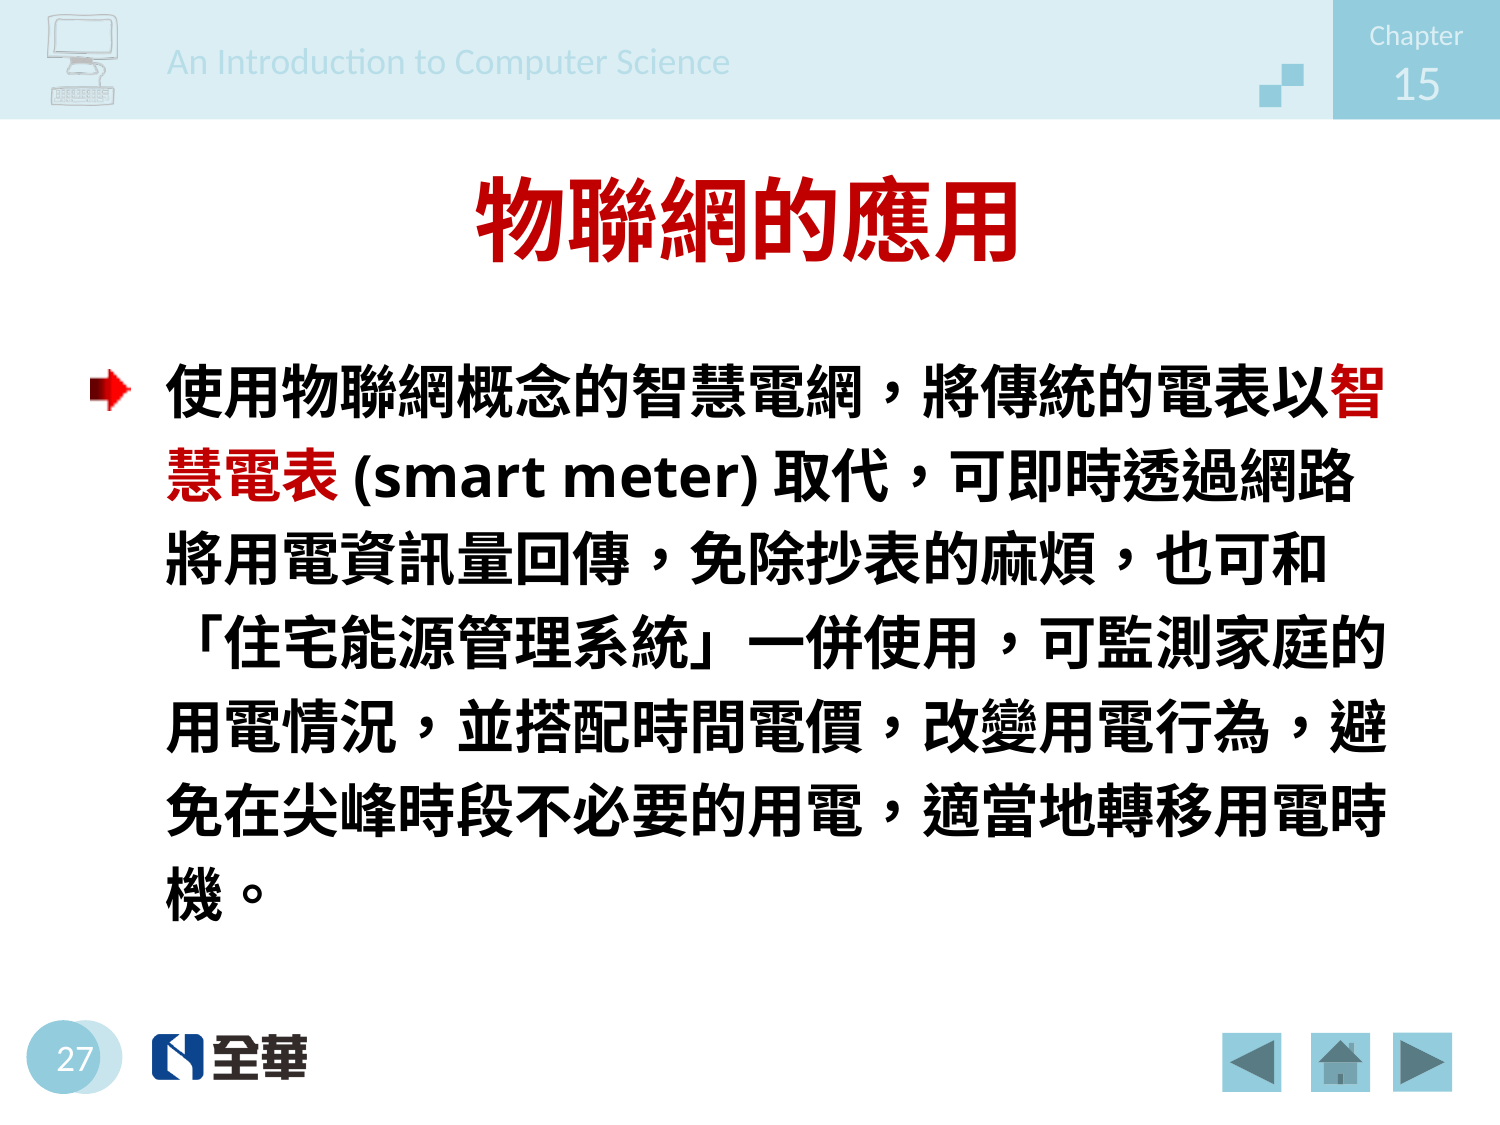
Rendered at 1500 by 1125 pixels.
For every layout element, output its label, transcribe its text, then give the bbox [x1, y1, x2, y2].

title 物聯網的應用 [75, 138, 1425, 297]
list 使用物聯網概念的智慧電網，將傳統的電表以智慧電表(smart meter)取代，可即時透過網路將用電資訊量回傳，免除抄表的麻煩，也可和「住宅能源管理系統」一併使用，可監測家庭的用電情況，並搭配時間電價，改變用電行為，避免在尖峰時段不必要的用電，適當地轉移用電時機。 [75, 333, 1425, 1005]
picture [47, 14, 118, 106]
picture [152, 1034, 307, 1080]
picture [90, 369, 131, 411]
